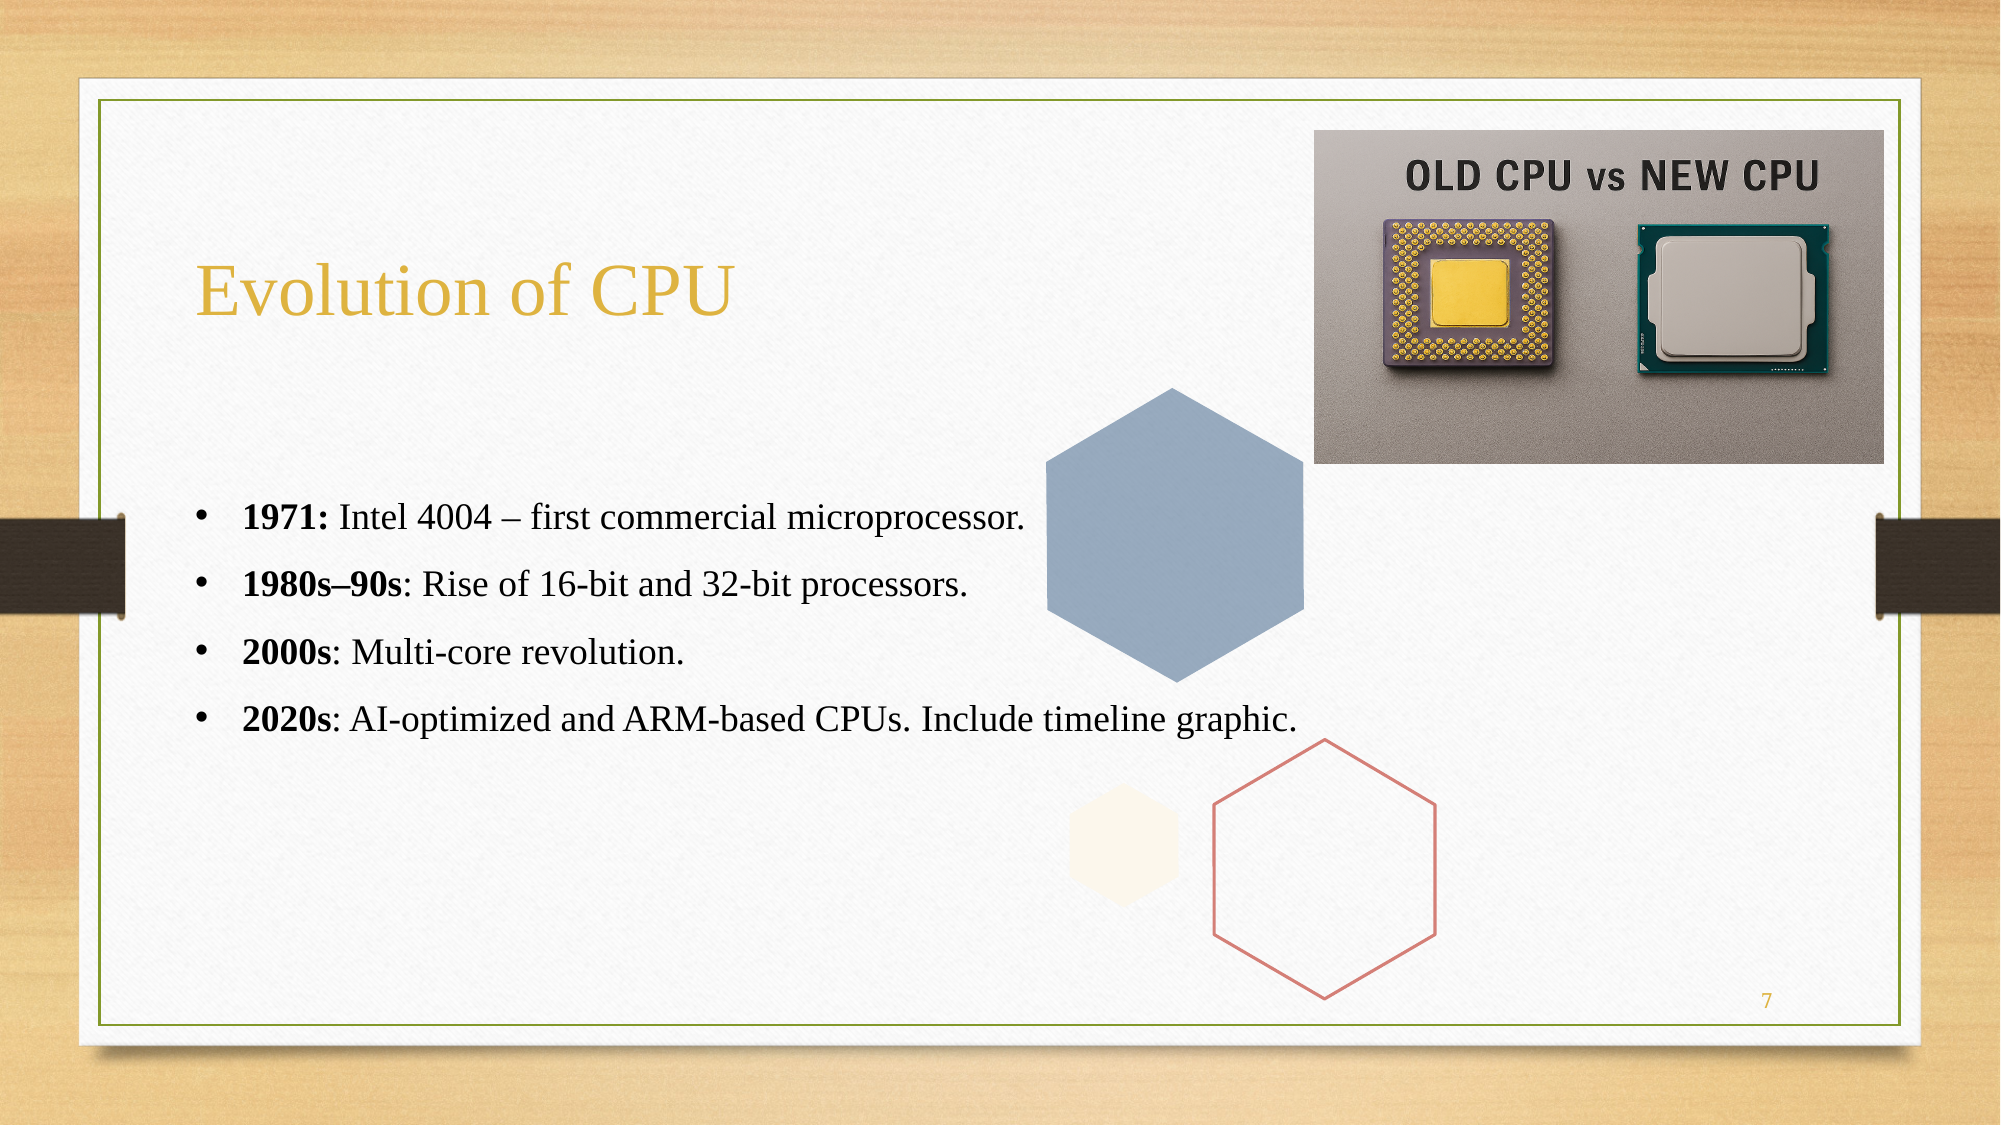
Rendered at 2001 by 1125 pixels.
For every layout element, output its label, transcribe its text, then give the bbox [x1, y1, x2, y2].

slide_number 7 [1698, 979, 1788, 1025]
title Evolution of CPU [180, 232, 1313, 451]
list 1971: Intel 4004 – first commercial microprocessor. 1980s–90s: Rise of 16-bit and 32-bit processors. 2000s: Multi-core revolution. 2020s: AI-optimized and ARM-based CPUs. Include timeline graphic. [180, 451, 1333, 965]
picture [0, 0, 2001, 1125]
